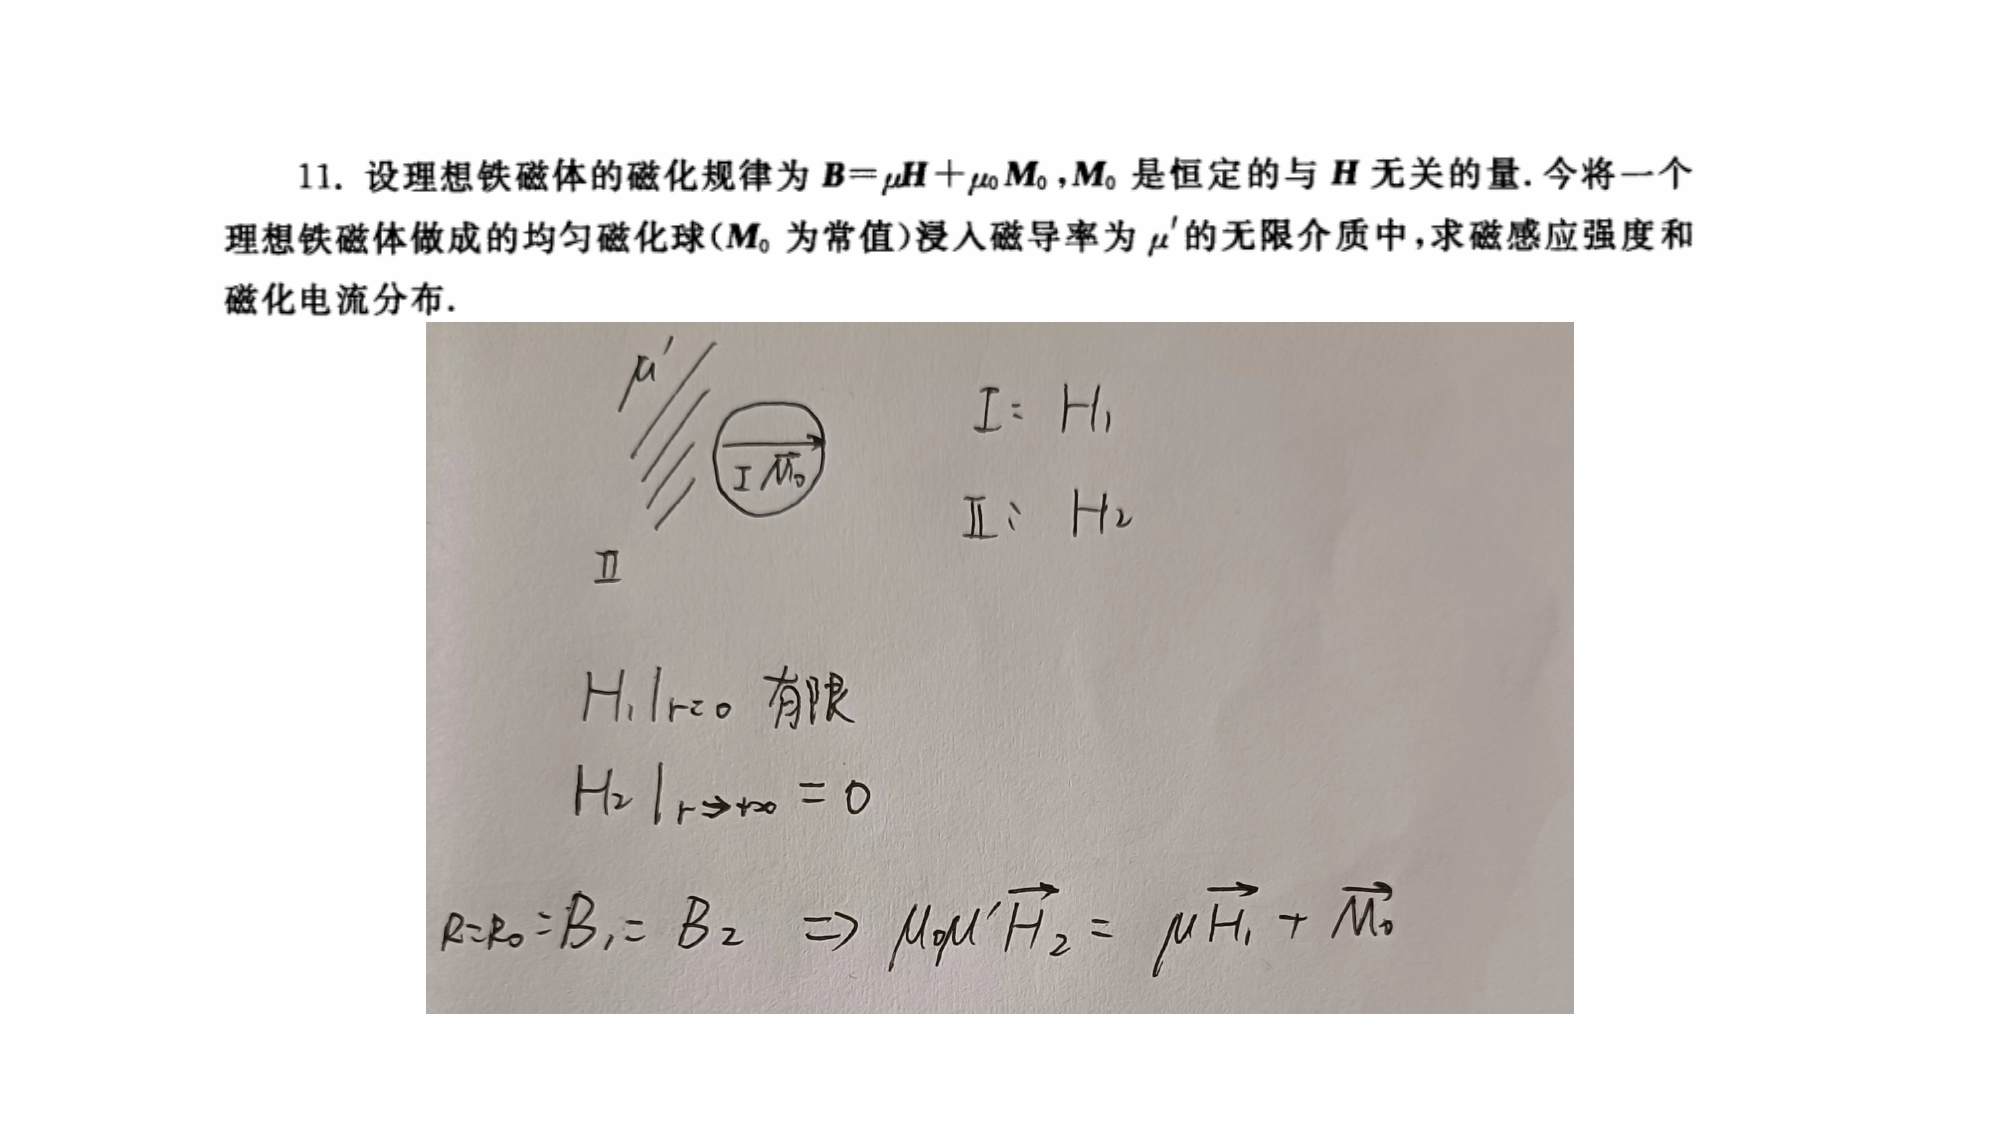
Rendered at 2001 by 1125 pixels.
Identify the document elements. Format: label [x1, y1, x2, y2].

list [426, 322, 1574, 1014]
picture [195, 150, 1736, 322]
